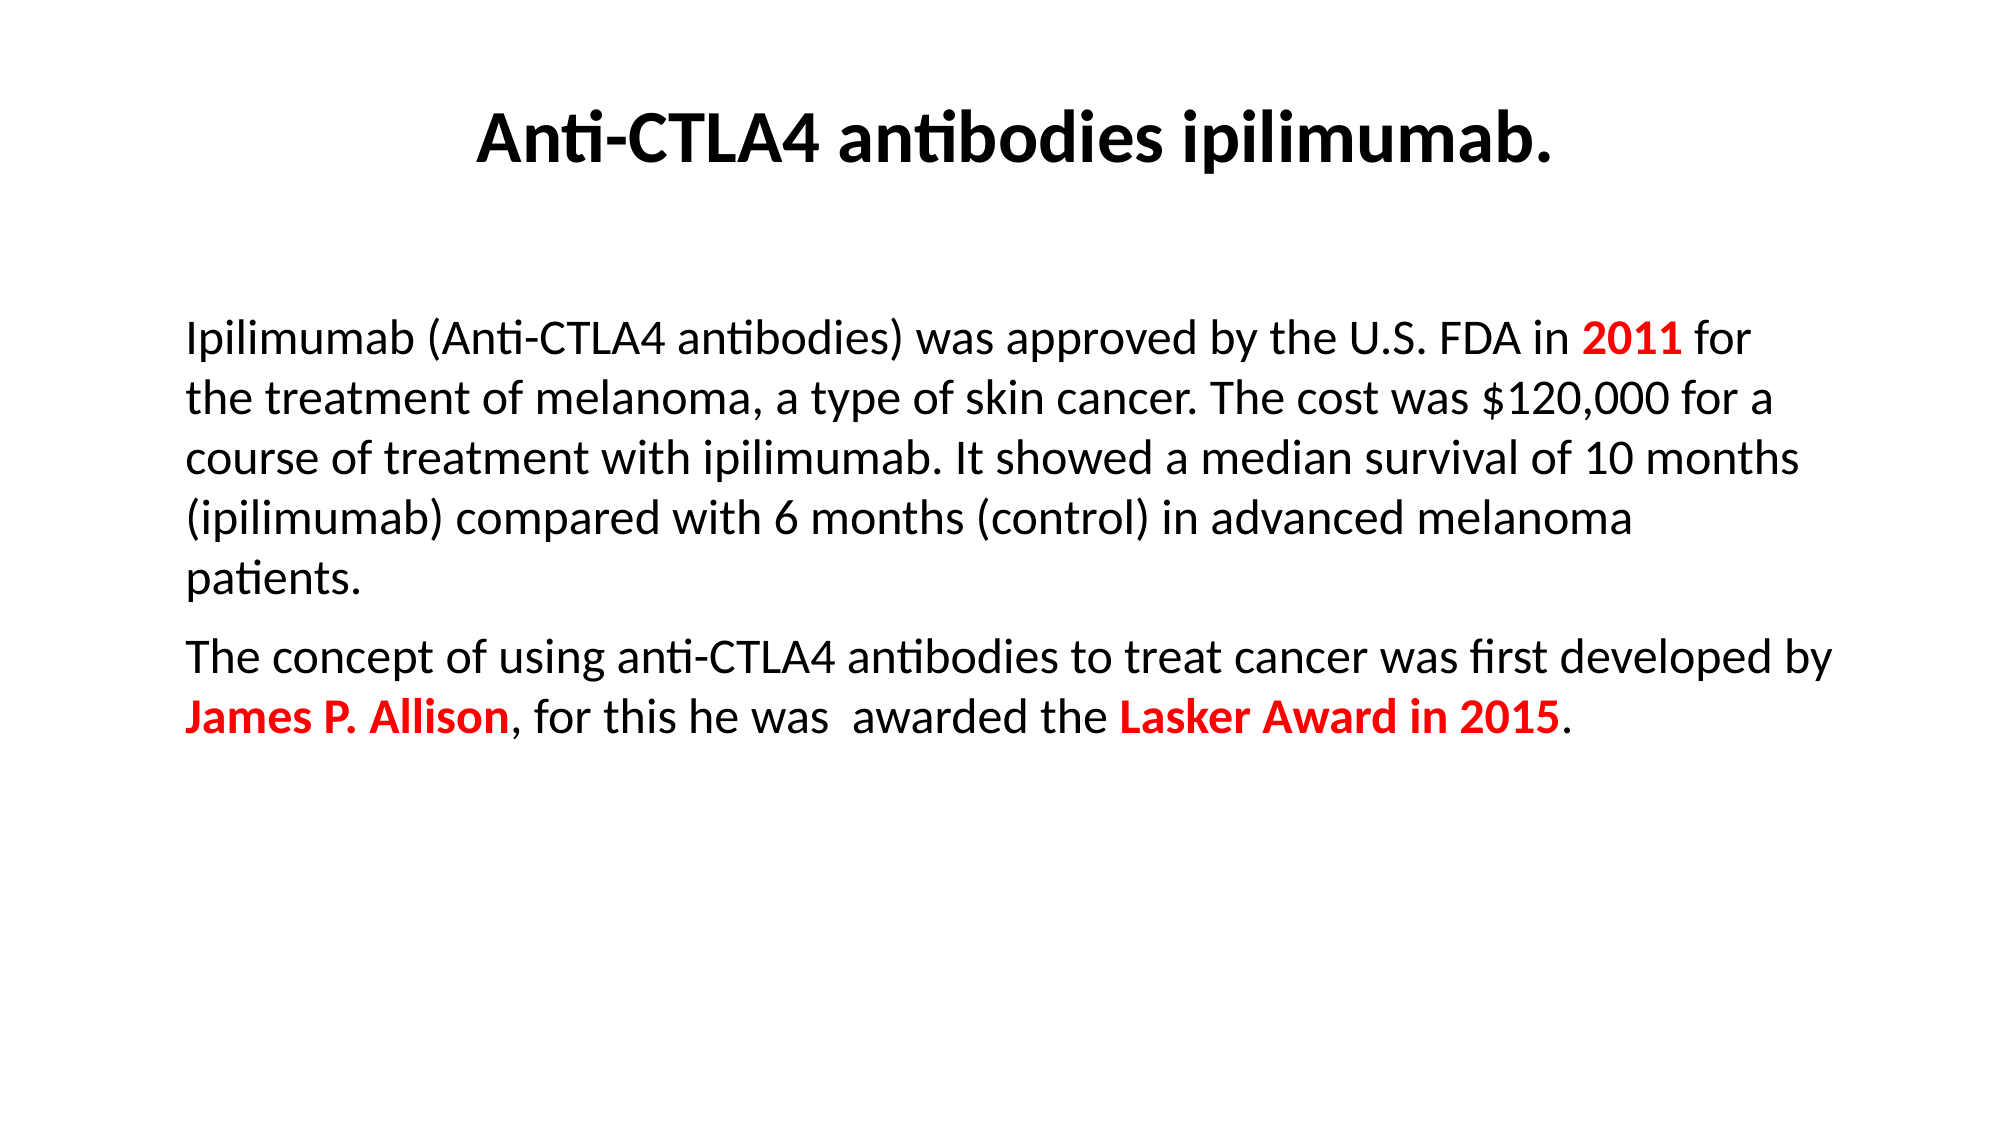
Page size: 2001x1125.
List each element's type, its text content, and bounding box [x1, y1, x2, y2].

text_box The concept of using anti-CTLA4 antibodies to treat cancer was first developed by James P. Allison, for this he was awarded the Lasker Award in 2015. [170, 615, 1863, 751]
text_box Anti-CTLA4 antibodies ipilimumab. [461, 79, 1572, 185]
text_box Ipilimumab (Anti-CTLA4 antibodies) was approved by the U.S. FDA in 2011 for the treatment of melanoma, a type of skin cancer. The cost was $120,000 for a course of treatment with ipilimumab. It showed a median survival of 10 months (ipilimumab) compared with 6 months (control) in advanced melanoma patients. [170, 297, 1826, 613]
